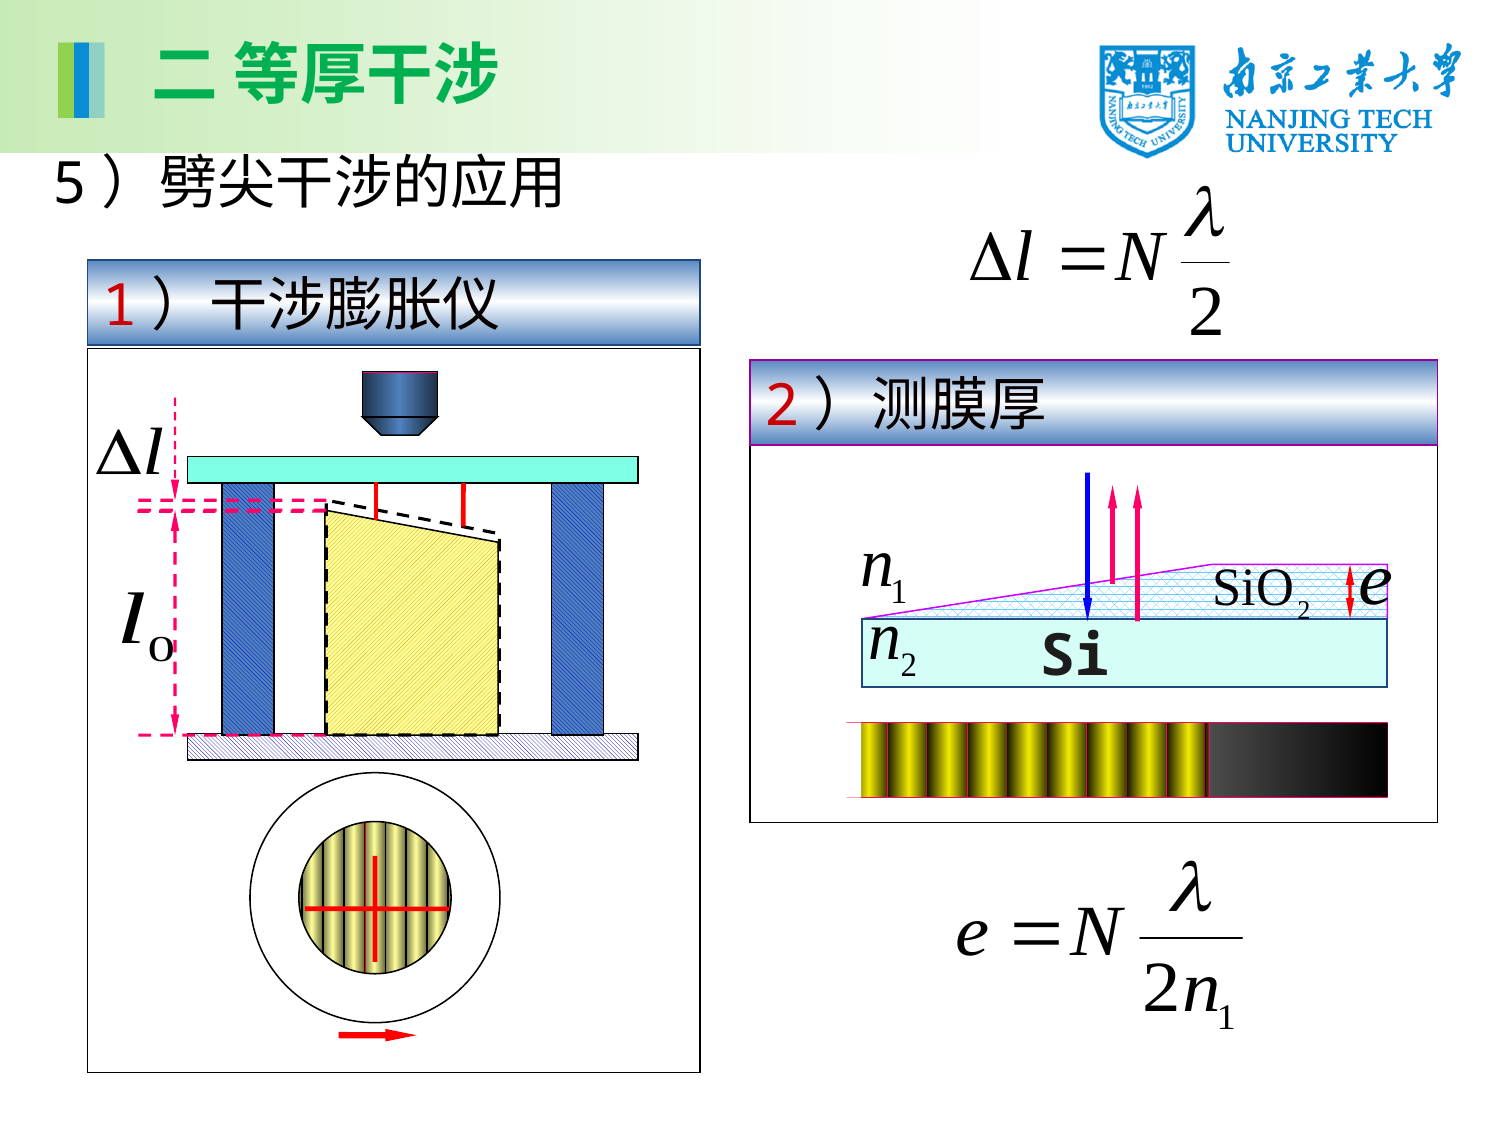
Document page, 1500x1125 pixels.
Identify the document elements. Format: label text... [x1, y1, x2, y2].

text_box 5）劈尖干涉的应用 [37, 137, 800, 223]
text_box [949, 847, 1251, 1040]
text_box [249, 772, 501, 1036]
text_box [87, 397, 500, 736]
picture [0, 0, 1500, 1125]
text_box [87, 259, 701, 1073]
text_box 二 等厚干涉 [136, 24, 516, 120]
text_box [749, 359, 1438, 823]
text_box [962, 172, 1238, 346]
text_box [834, 722, 1388, 798]
